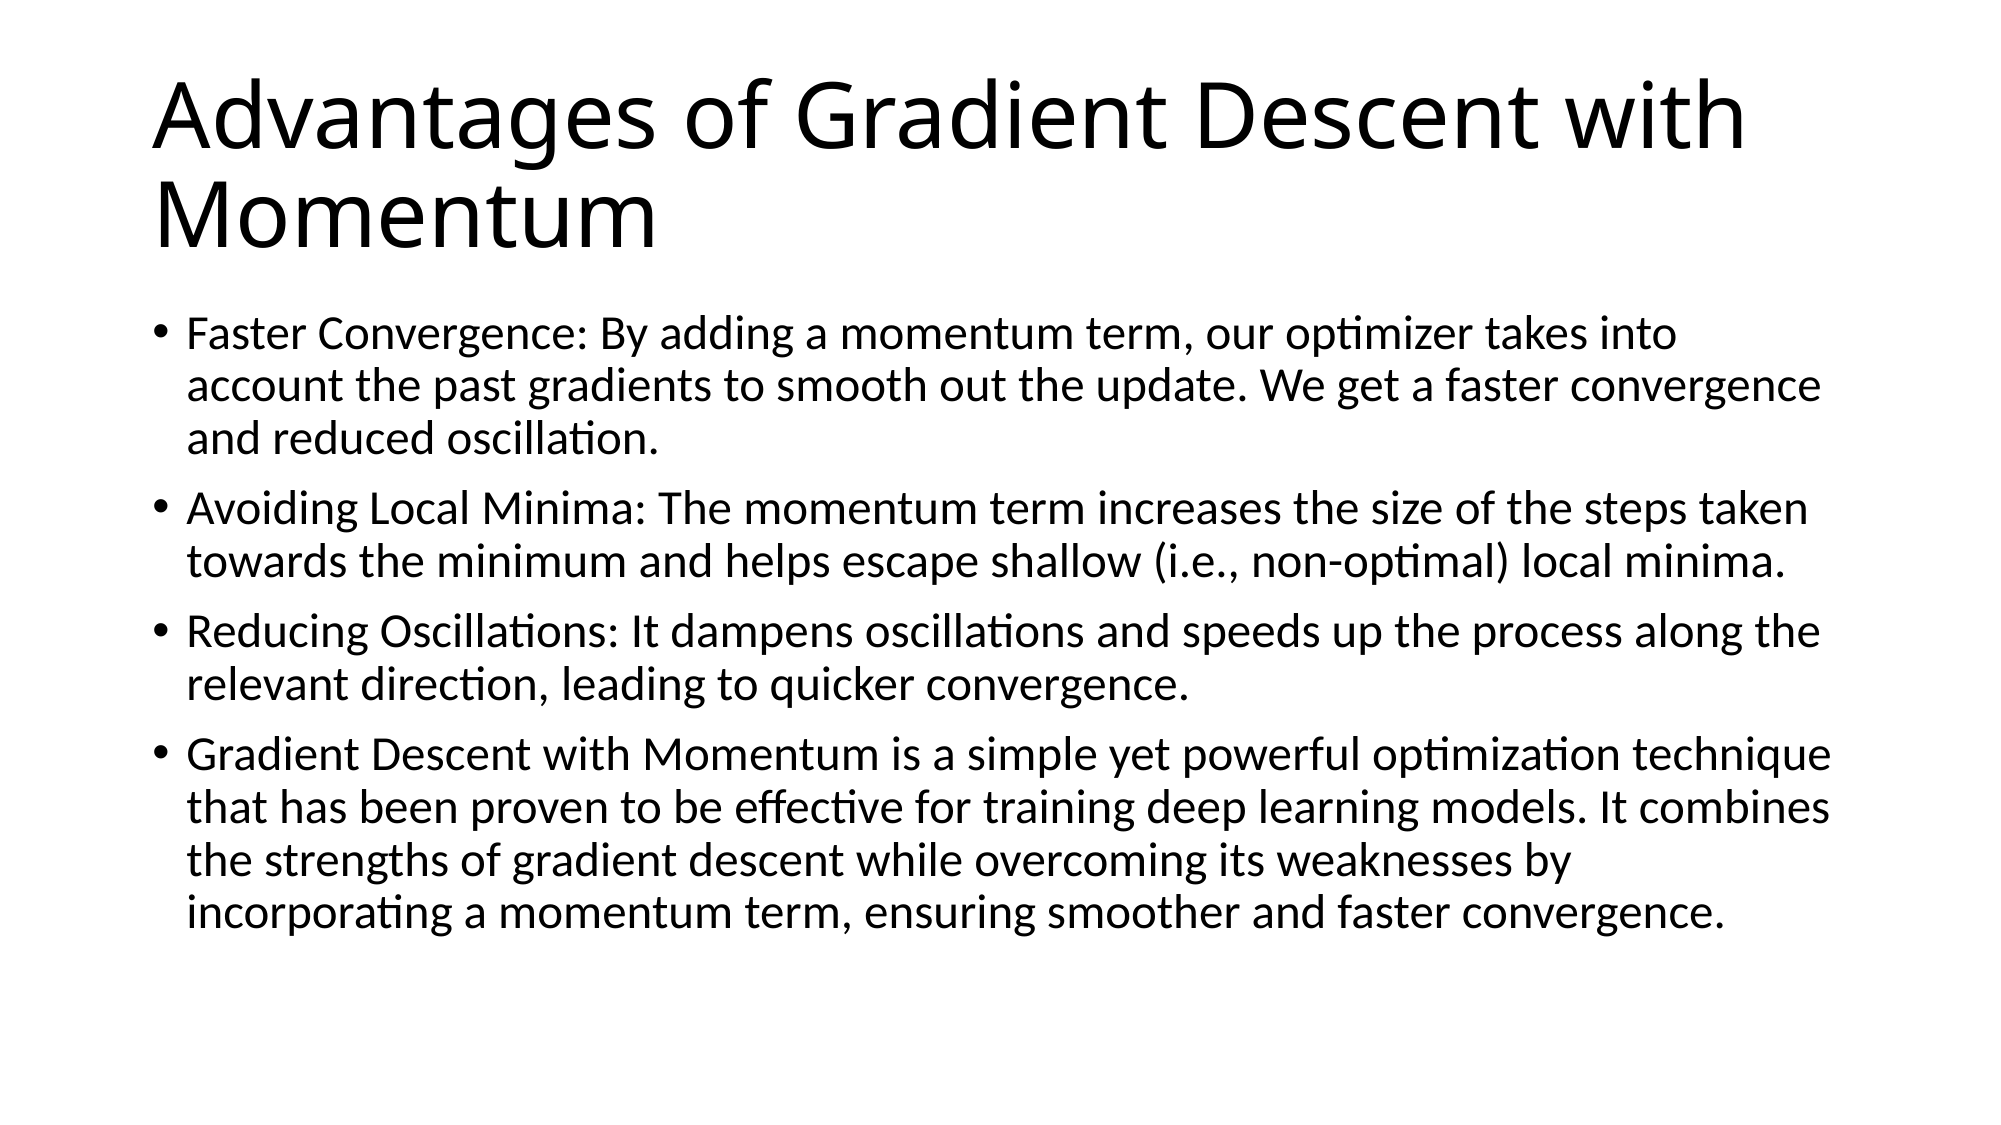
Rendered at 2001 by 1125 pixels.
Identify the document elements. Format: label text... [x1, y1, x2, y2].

title Advantages of Gradient Descent with Momentum [137, 59, 1863, 278]
list Faster Convergence: By adding a momentum term, our optimizer takes into account the past gradients to smooth out the update. We get a faster convergence and reduced oscillation. Avoiding Local Minima: The momentum term increases the size of the steps taken towards the minimum and helps escape shallow (i.e., non-optimal) local minima. Reducing Oscillations: It dampens oscillations and speeds up the process along the relevant direction, leading to quicker convergence. Gradient Descent with Momentum is a simple yet powerful optimization technique that has been proven to be effective for training deep learning models. It combines the strengths of gradient descent while overcoming its weaknesses by incorporating a momentum term, ensuring smoother and faster convergence. [137, 299, 1863, 1014]
